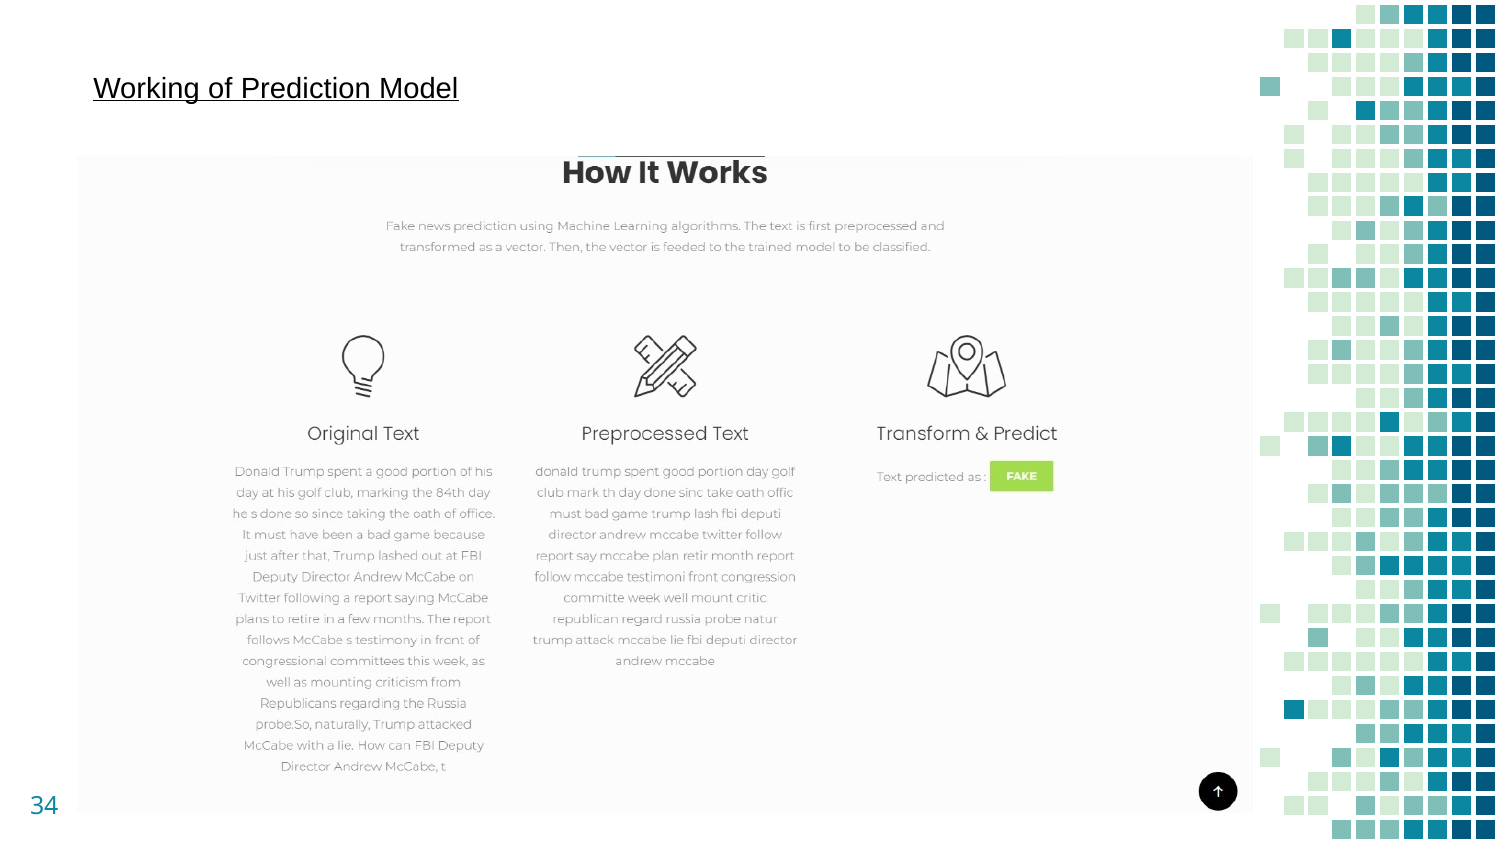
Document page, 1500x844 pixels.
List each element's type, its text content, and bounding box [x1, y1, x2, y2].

text_box Working of Prediction Model [78, 61, 474, 112]
picture [77, 156, 1253, 813]
slide_number 34 [15, 774, 105, 839]
